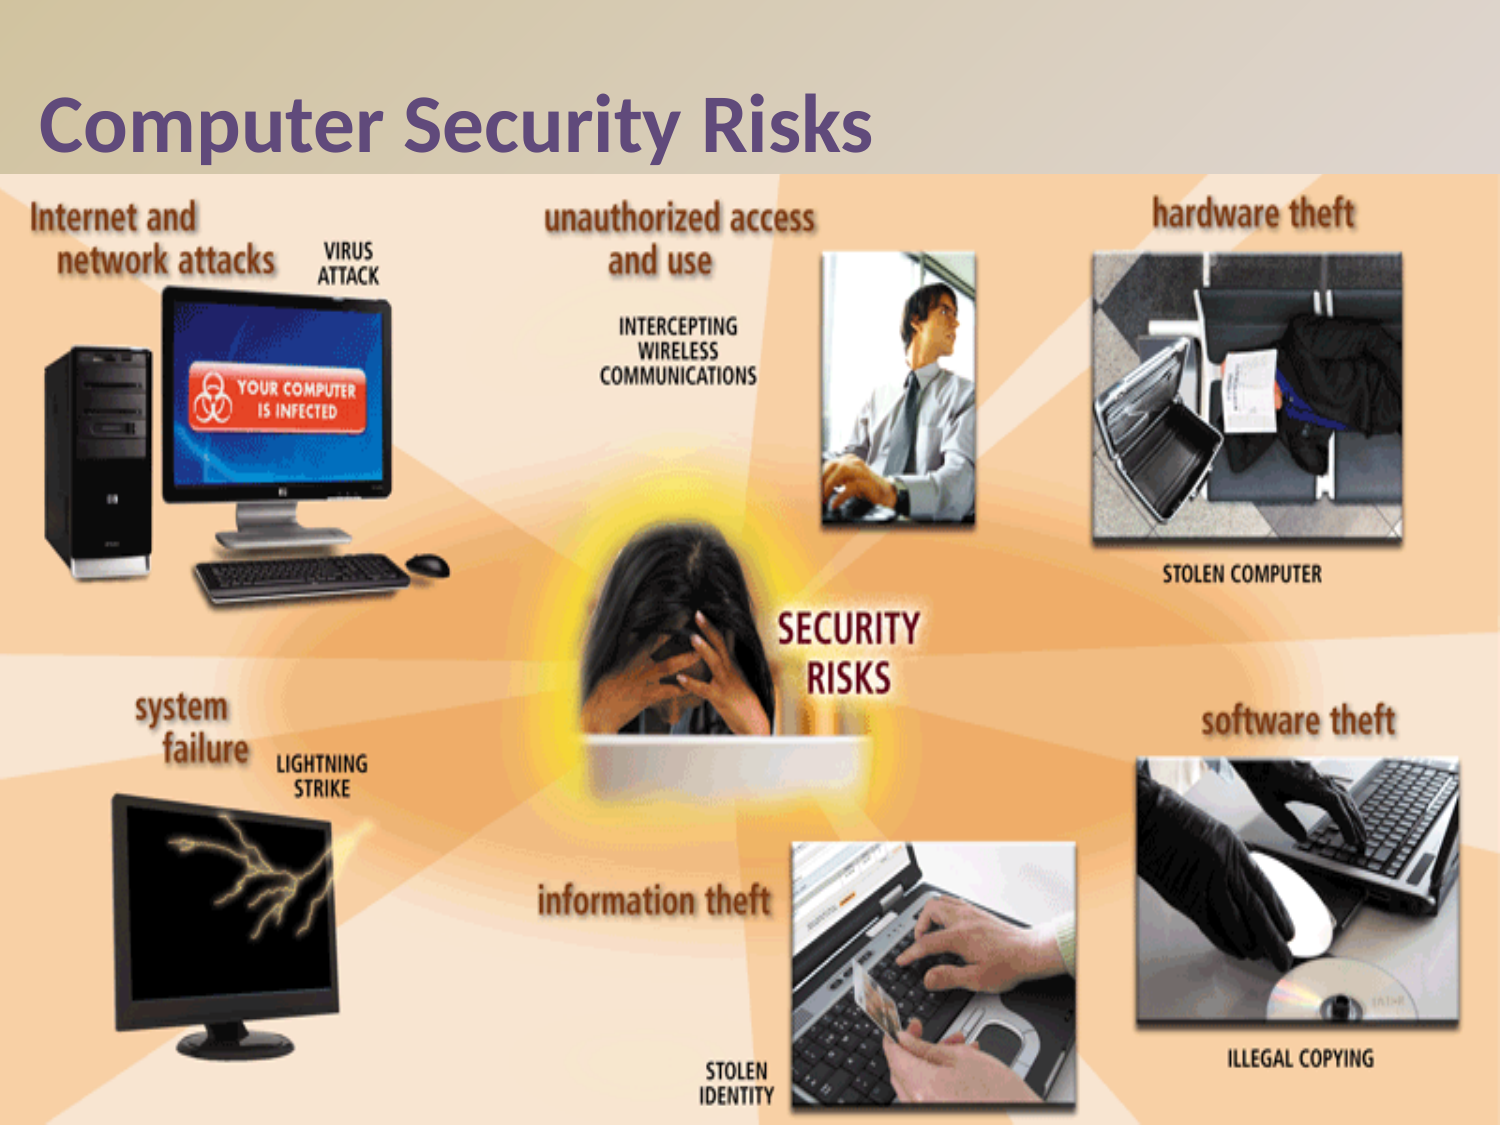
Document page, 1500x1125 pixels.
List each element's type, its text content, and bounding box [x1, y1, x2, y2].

title Computer Security Risks [24, 24, 1475, 173]
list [0, 174, 1500, 1125]
